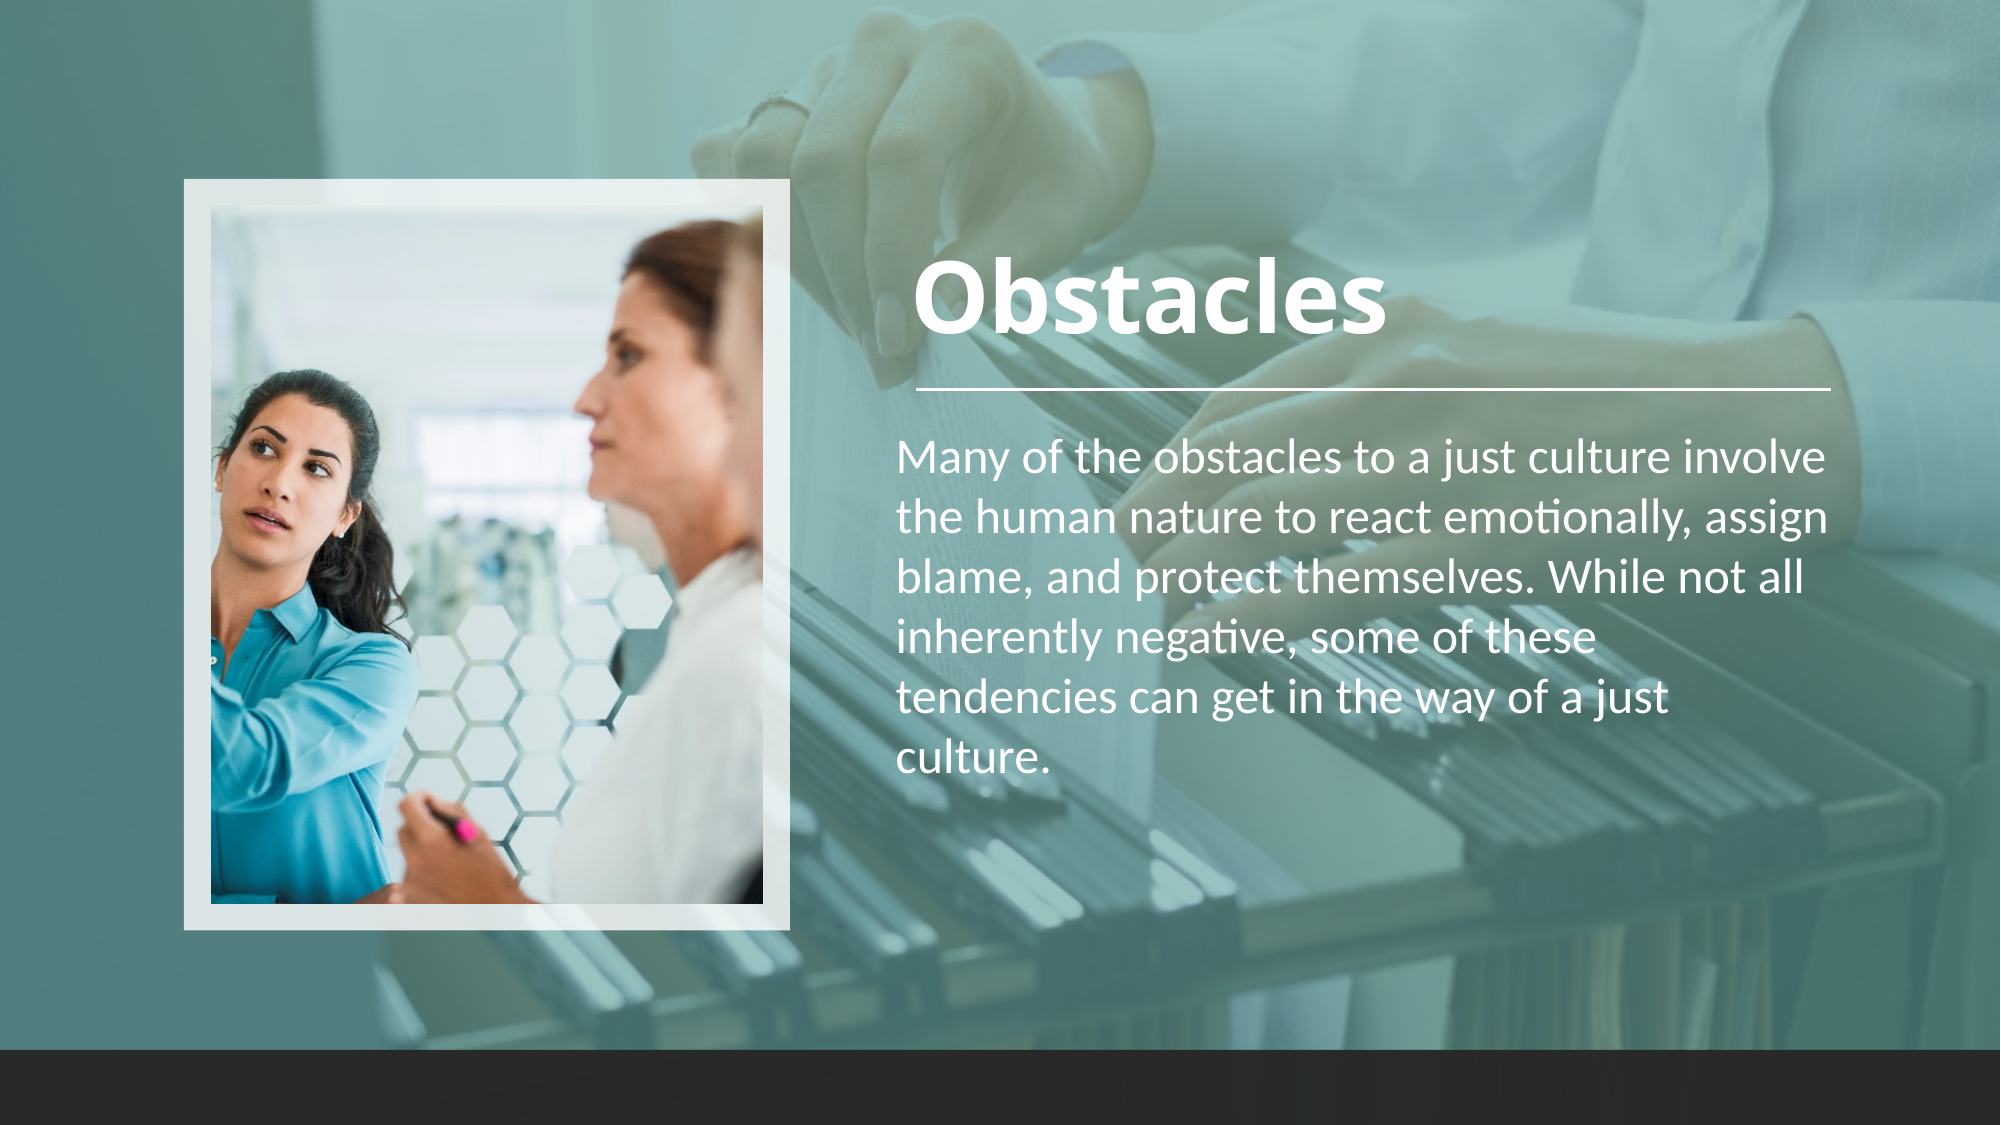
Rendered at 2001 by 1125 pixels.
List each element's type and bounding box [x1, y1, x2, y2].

list [210, 205, 764, 905]
list [0, 0, 2000, 1125]
